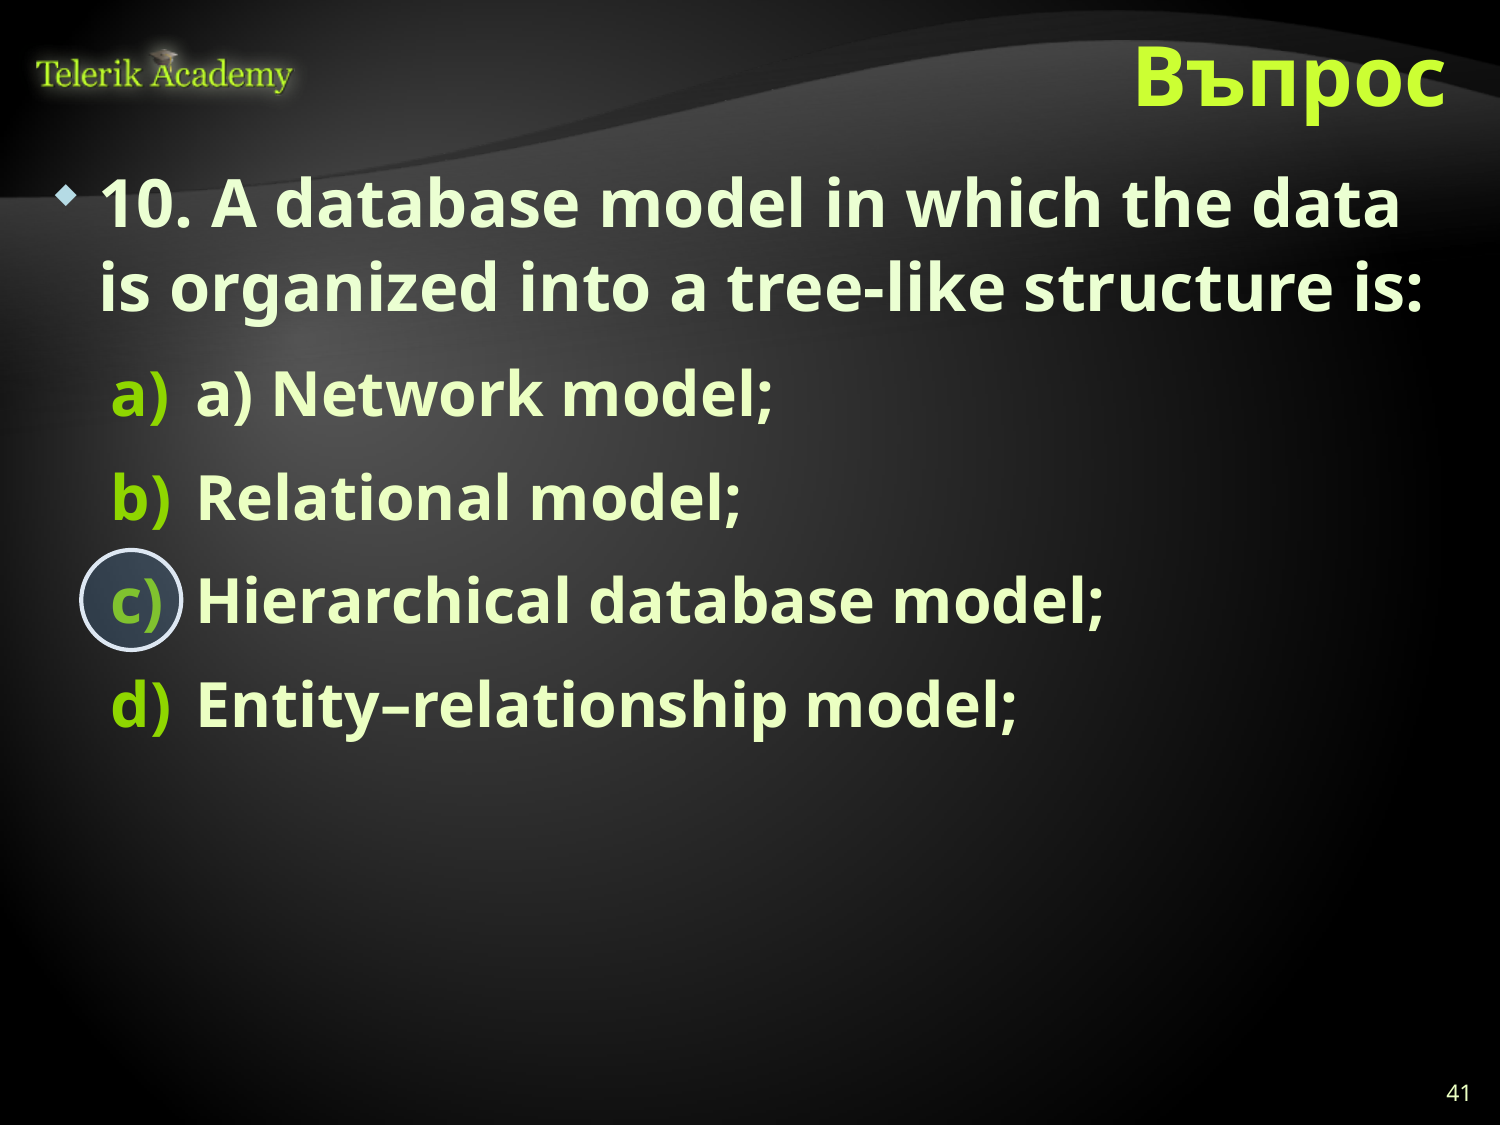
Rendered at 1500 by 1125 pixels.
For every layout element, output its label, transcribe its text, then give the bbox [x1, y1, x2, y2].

picture [0, 0, 1500, 1125]
text_box [79, 547, 184, 653]
title Въпрос [300, 12, 1463, 149]
slide_number 41 [1412, 1074, 1488, 1113]
list 10. A database model in which the data is organized into a tree-like structure is: a) Network model; Relational model; Hierarchical database model; Entity–relationship model; [37, 149, 1463, 1075]
